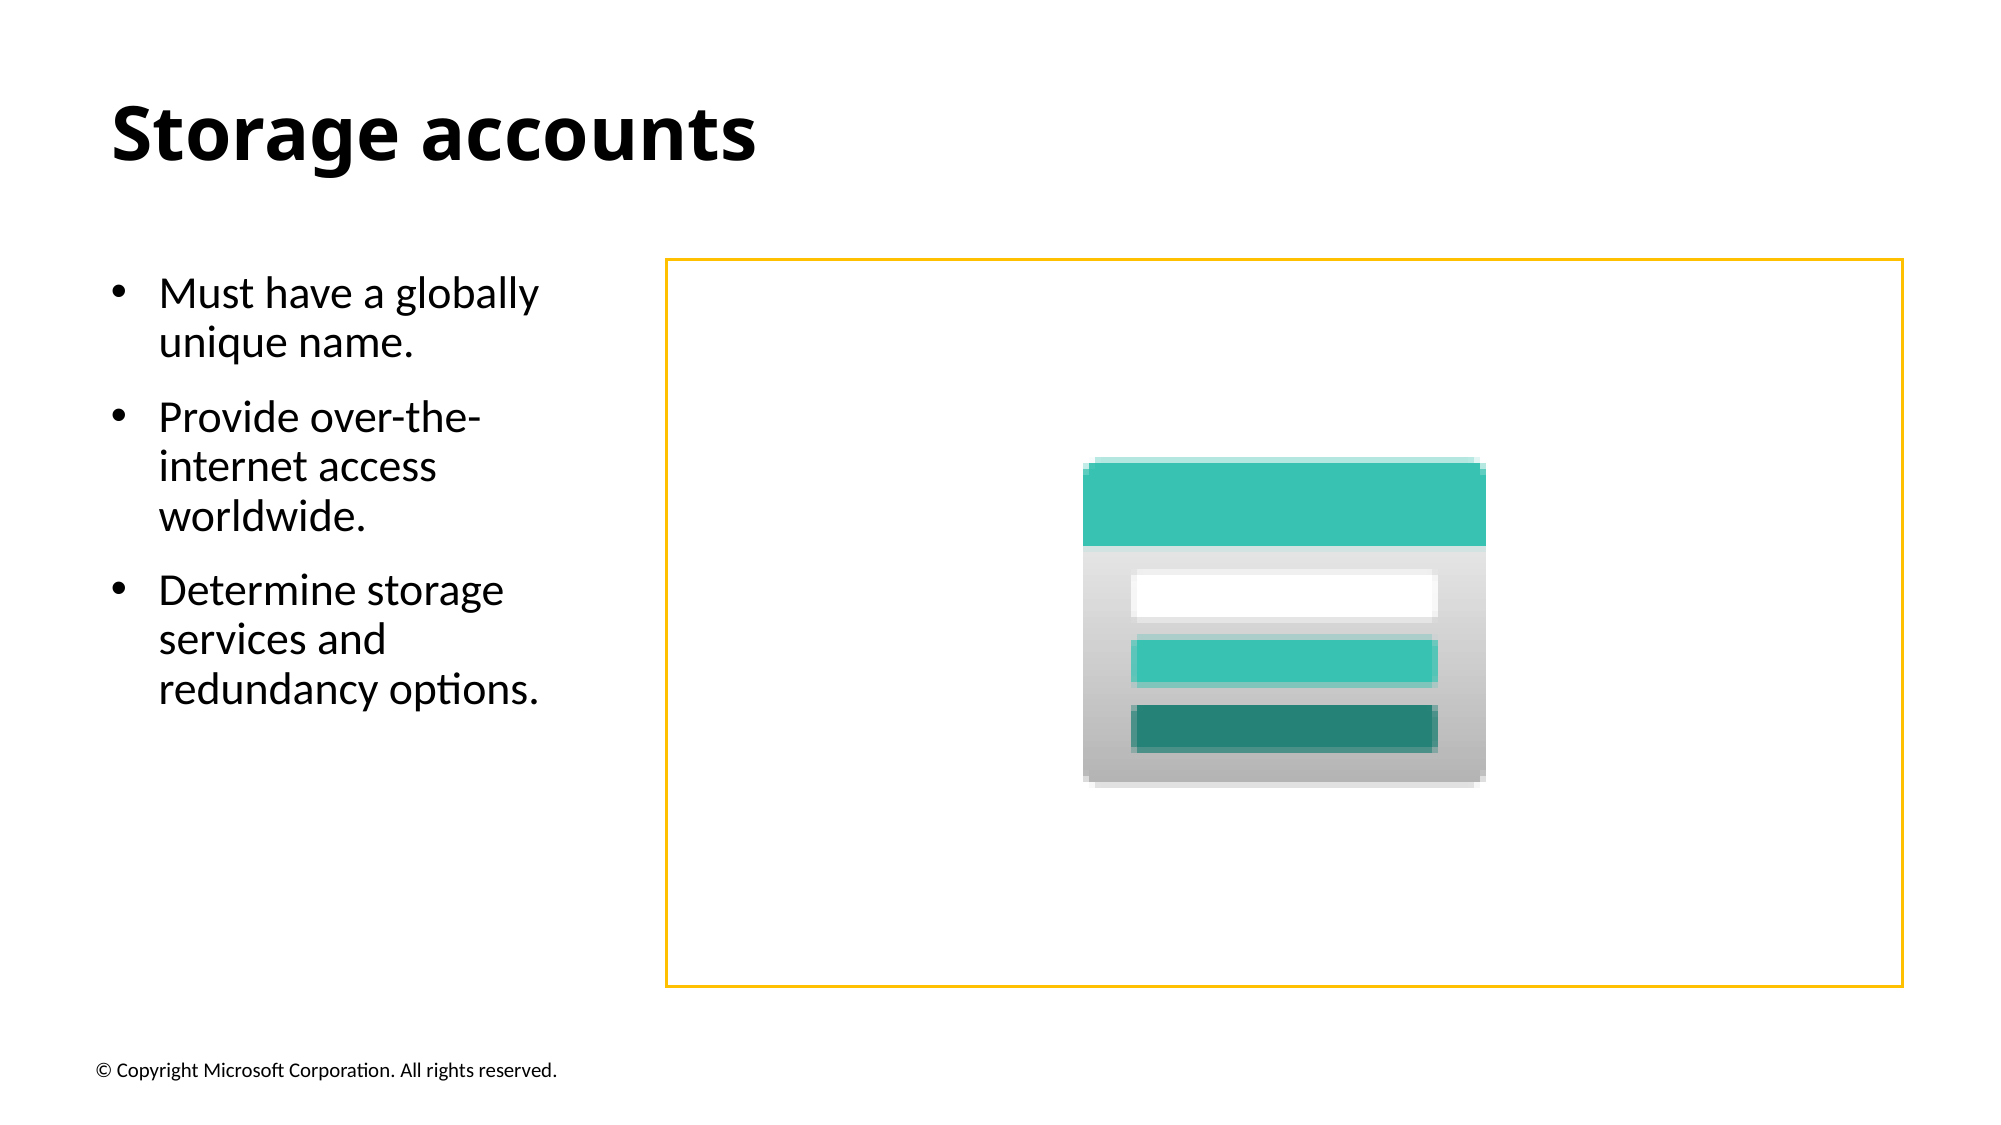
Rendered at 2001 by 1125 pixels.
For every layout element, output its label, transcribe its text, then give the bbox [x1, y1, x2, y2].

footer © Copyright Microsoft Corporation. All rights reserved. [95, 1053, 776, 1086]
list Must have a globally unique name. Provide over-the-internet access worldwide. Determine storage services and redundancy options. [95, 261, 617, 757]
title Storage accounts [96, 96, 1909, 177]
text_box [666, 259, 1903, 987]
